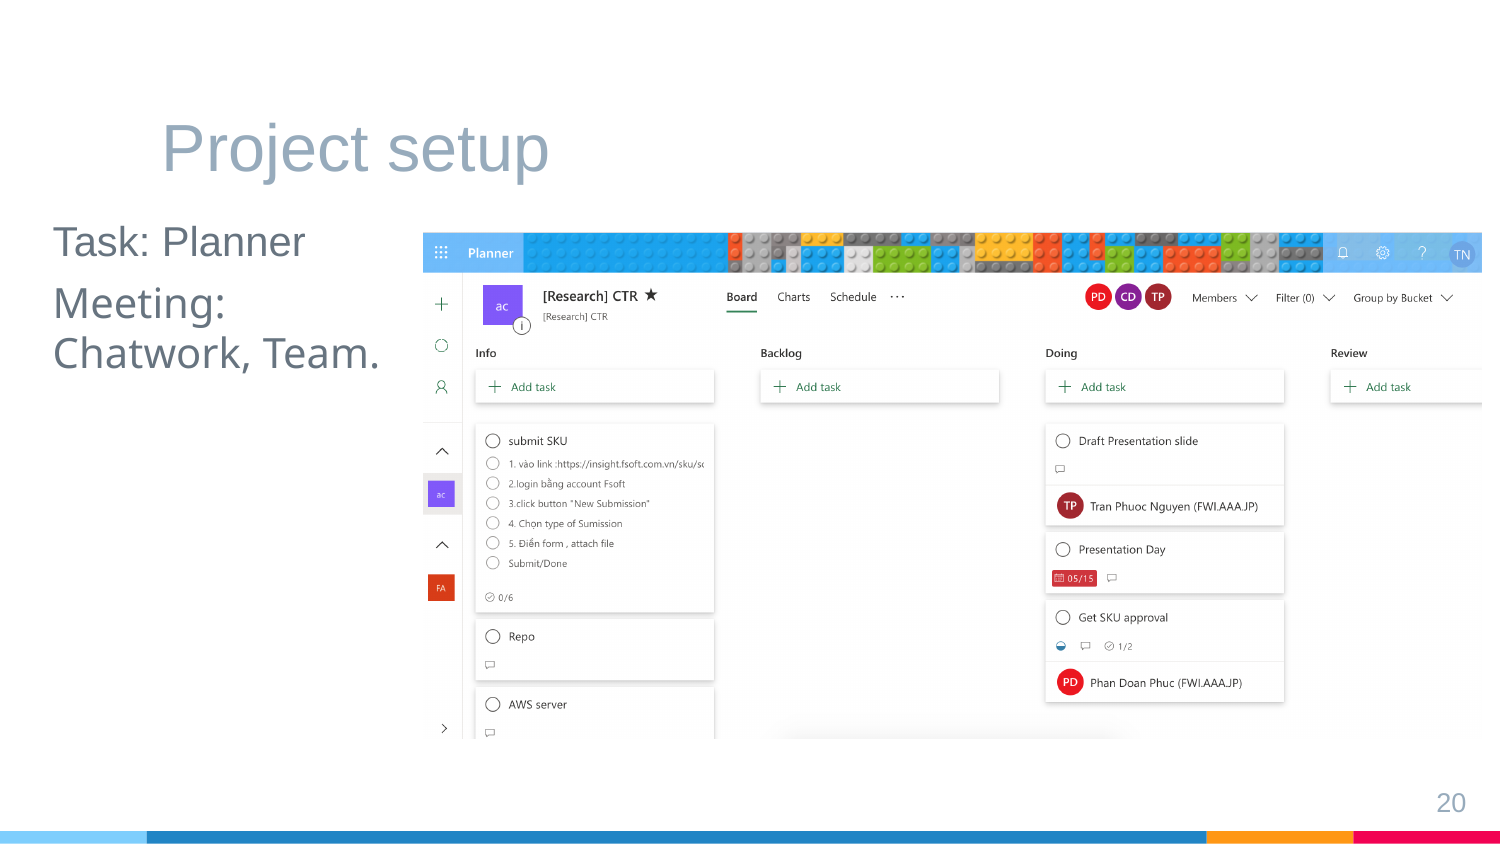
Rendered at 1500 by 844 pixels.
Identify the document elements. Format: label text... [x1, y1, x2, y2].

list Task: Planner Meeting: Chatwork, Team. [18, 199, 424, 808]
title Project setup [146, 58, 1207, 200]
slide_number 20 [1391, 770, 1482, 822]
picture [423, 231, 1482, 739]
